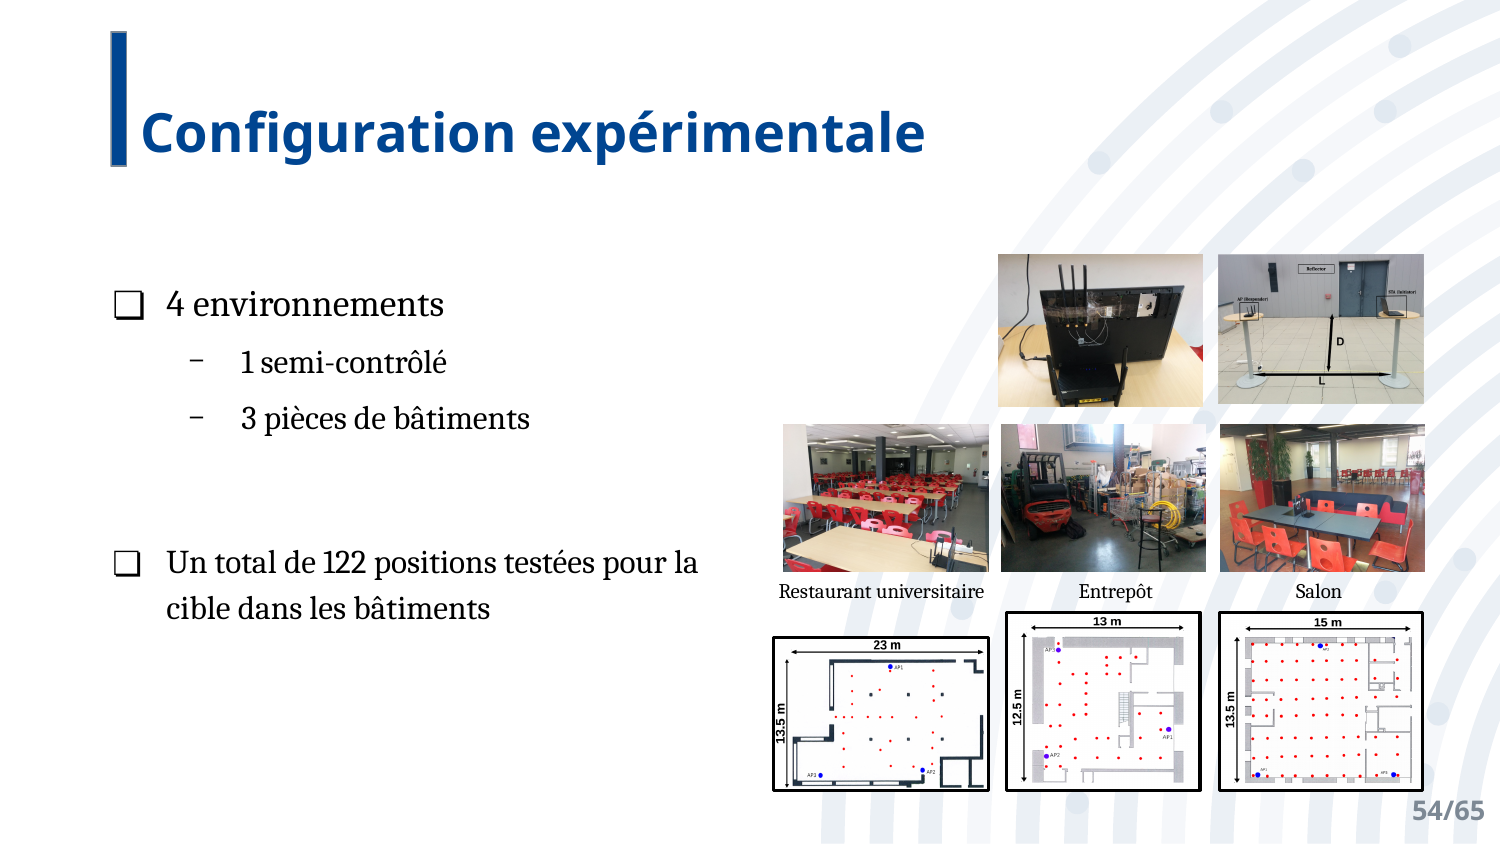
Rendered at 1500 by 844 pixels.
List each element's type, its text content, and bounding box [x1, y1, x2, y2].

picture [1000, 424, 1206, 572]
title Configuration expérimentale [140, 99, 1360, 165]
picture [998, 254, 1204, 407]
picture [783, 423, 989, 572]
picture [774, 638, 988, 790]
picture [1220, 424, 1426, 573]
picture [1220, 614, 1421, 790]
list Un total de 122 positions testées pour la cible dans les bâtiments [91, 534, 712, 644]
list 4 environnements 1 semi-contrôlé 3 pièces de bâtiments [91, 272, 768, 466]
text_box Restaurant universitaire Entrepôt Salon [763, 558, 1419, 604]
picture [1007, 613, 1199, 789]
picture [1218, 254, 1424, 404]
slide_number 54/65 [1403, 779, 1494, 844]
